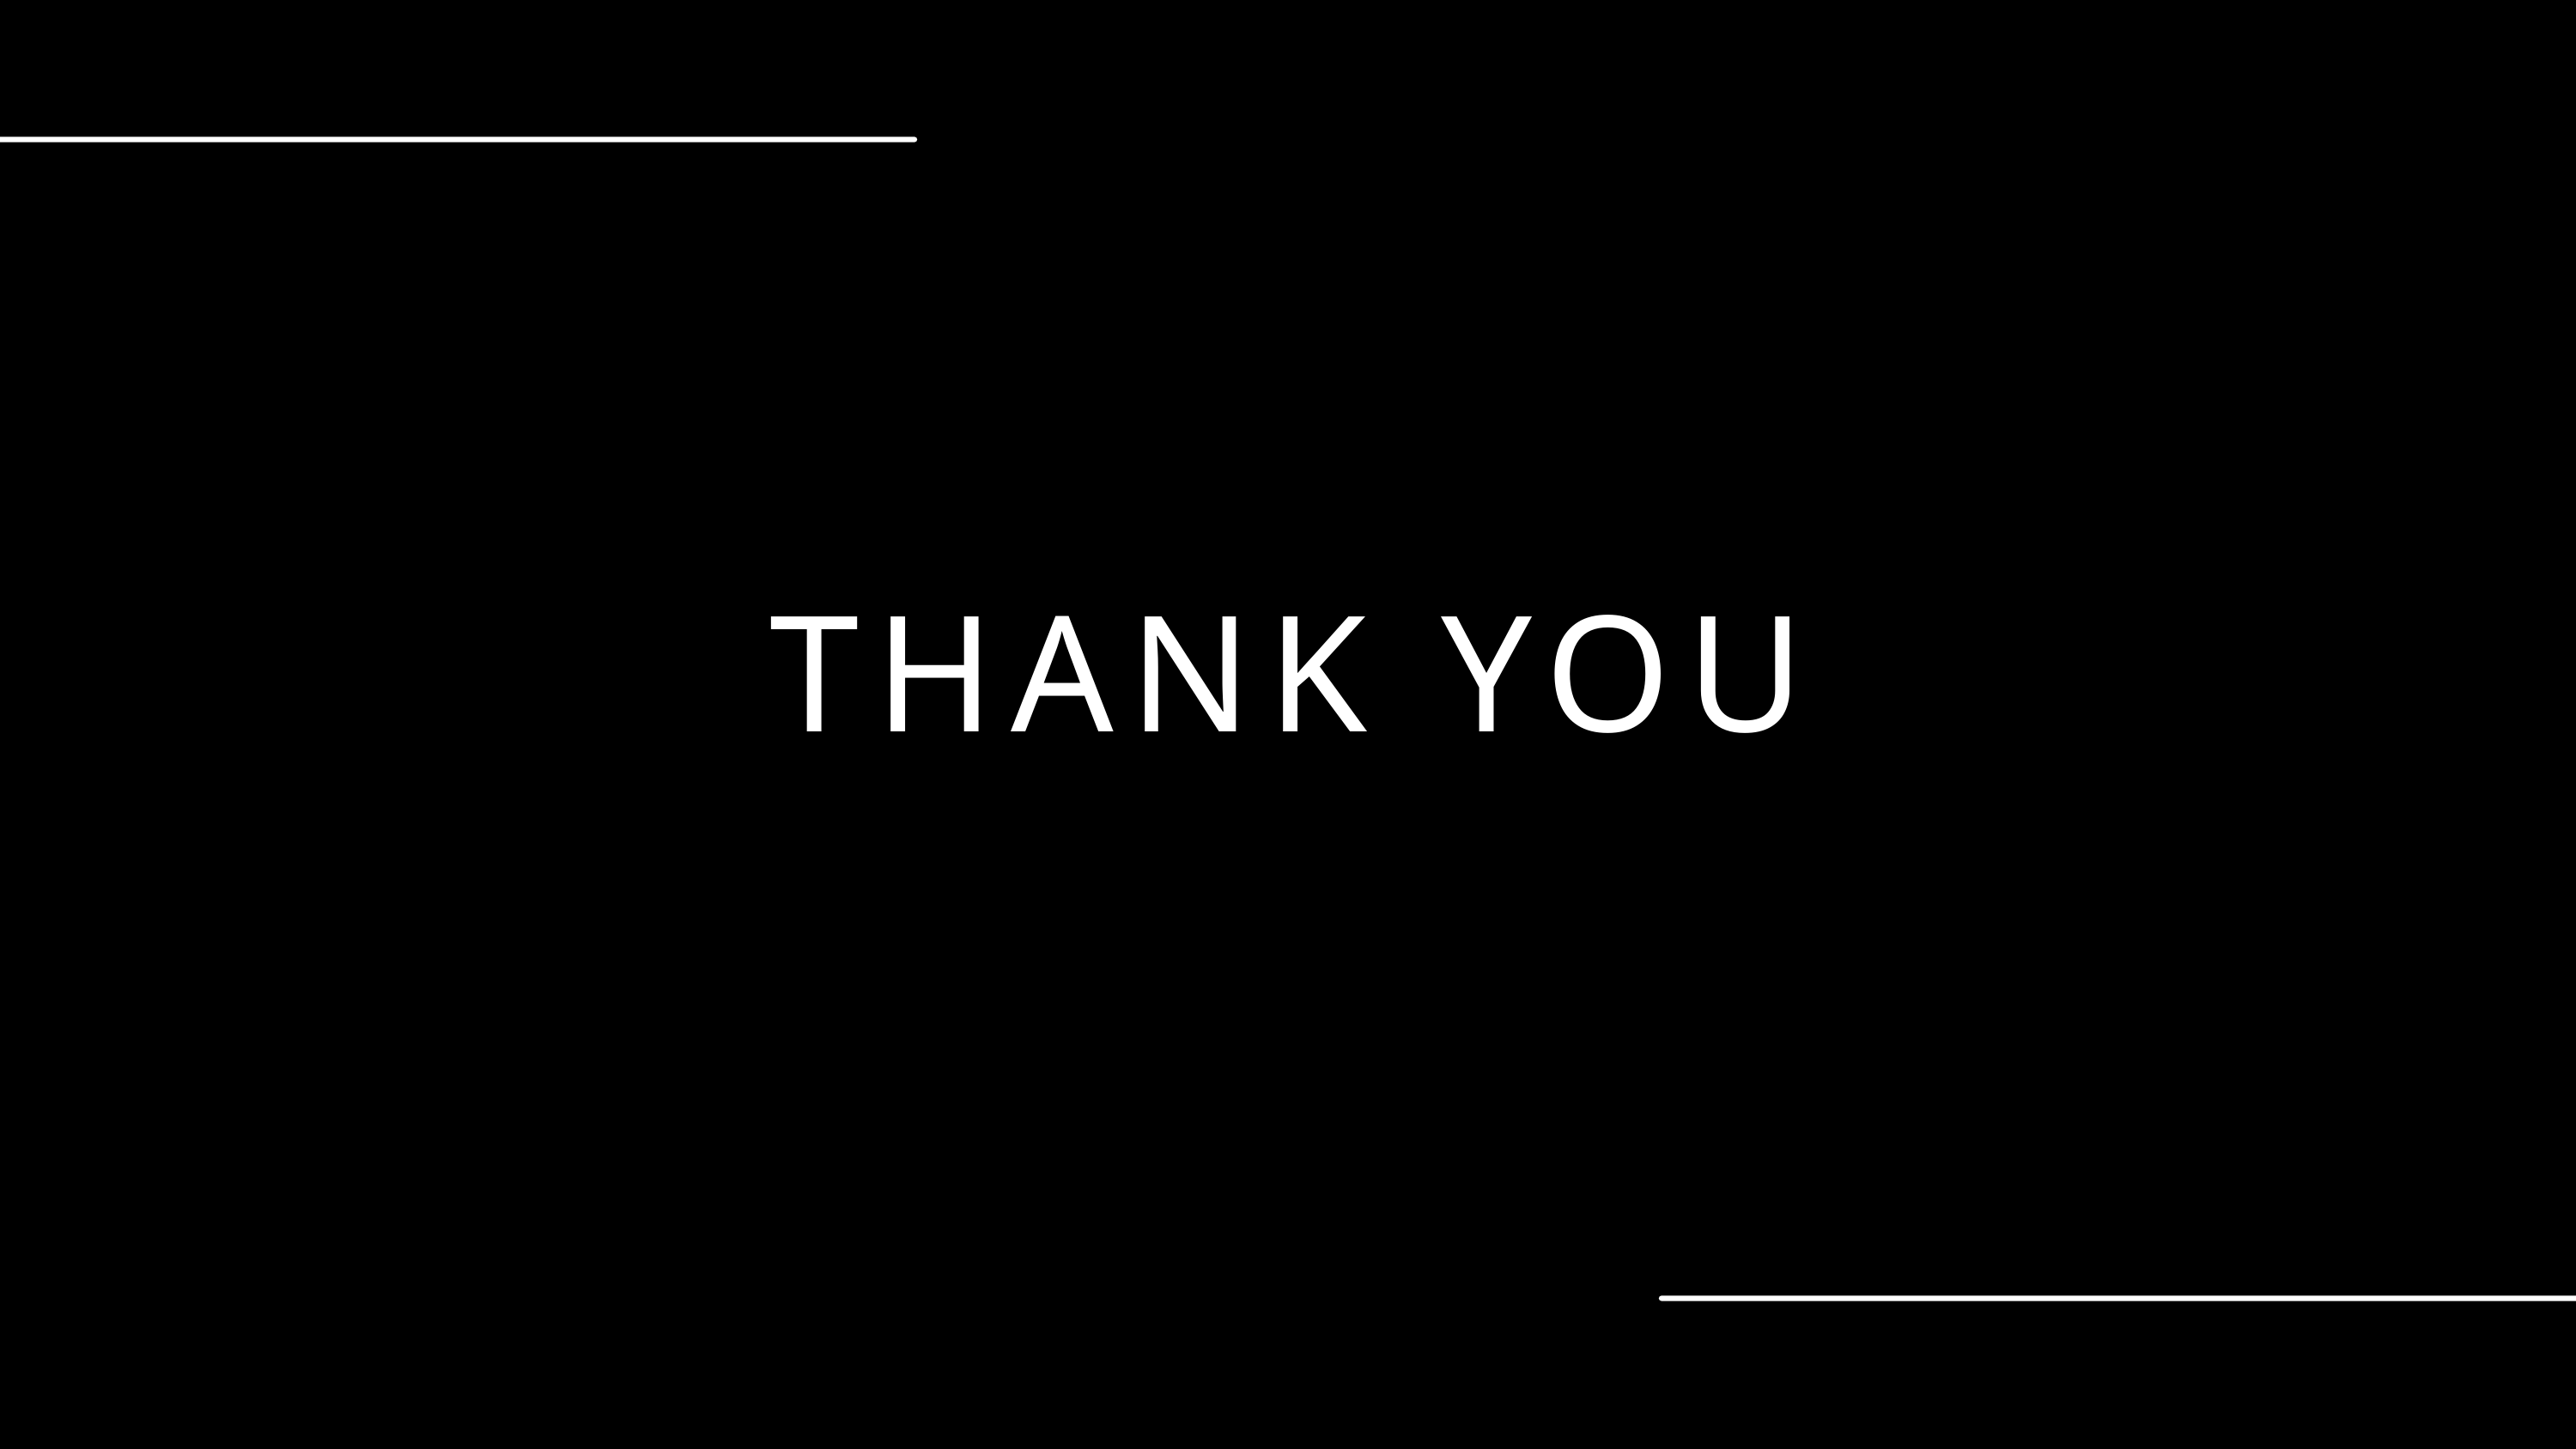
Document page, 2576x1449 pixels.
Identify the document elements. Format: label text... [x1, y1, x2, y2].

text_box THANK YOU [540, 538, 2036, 765]
